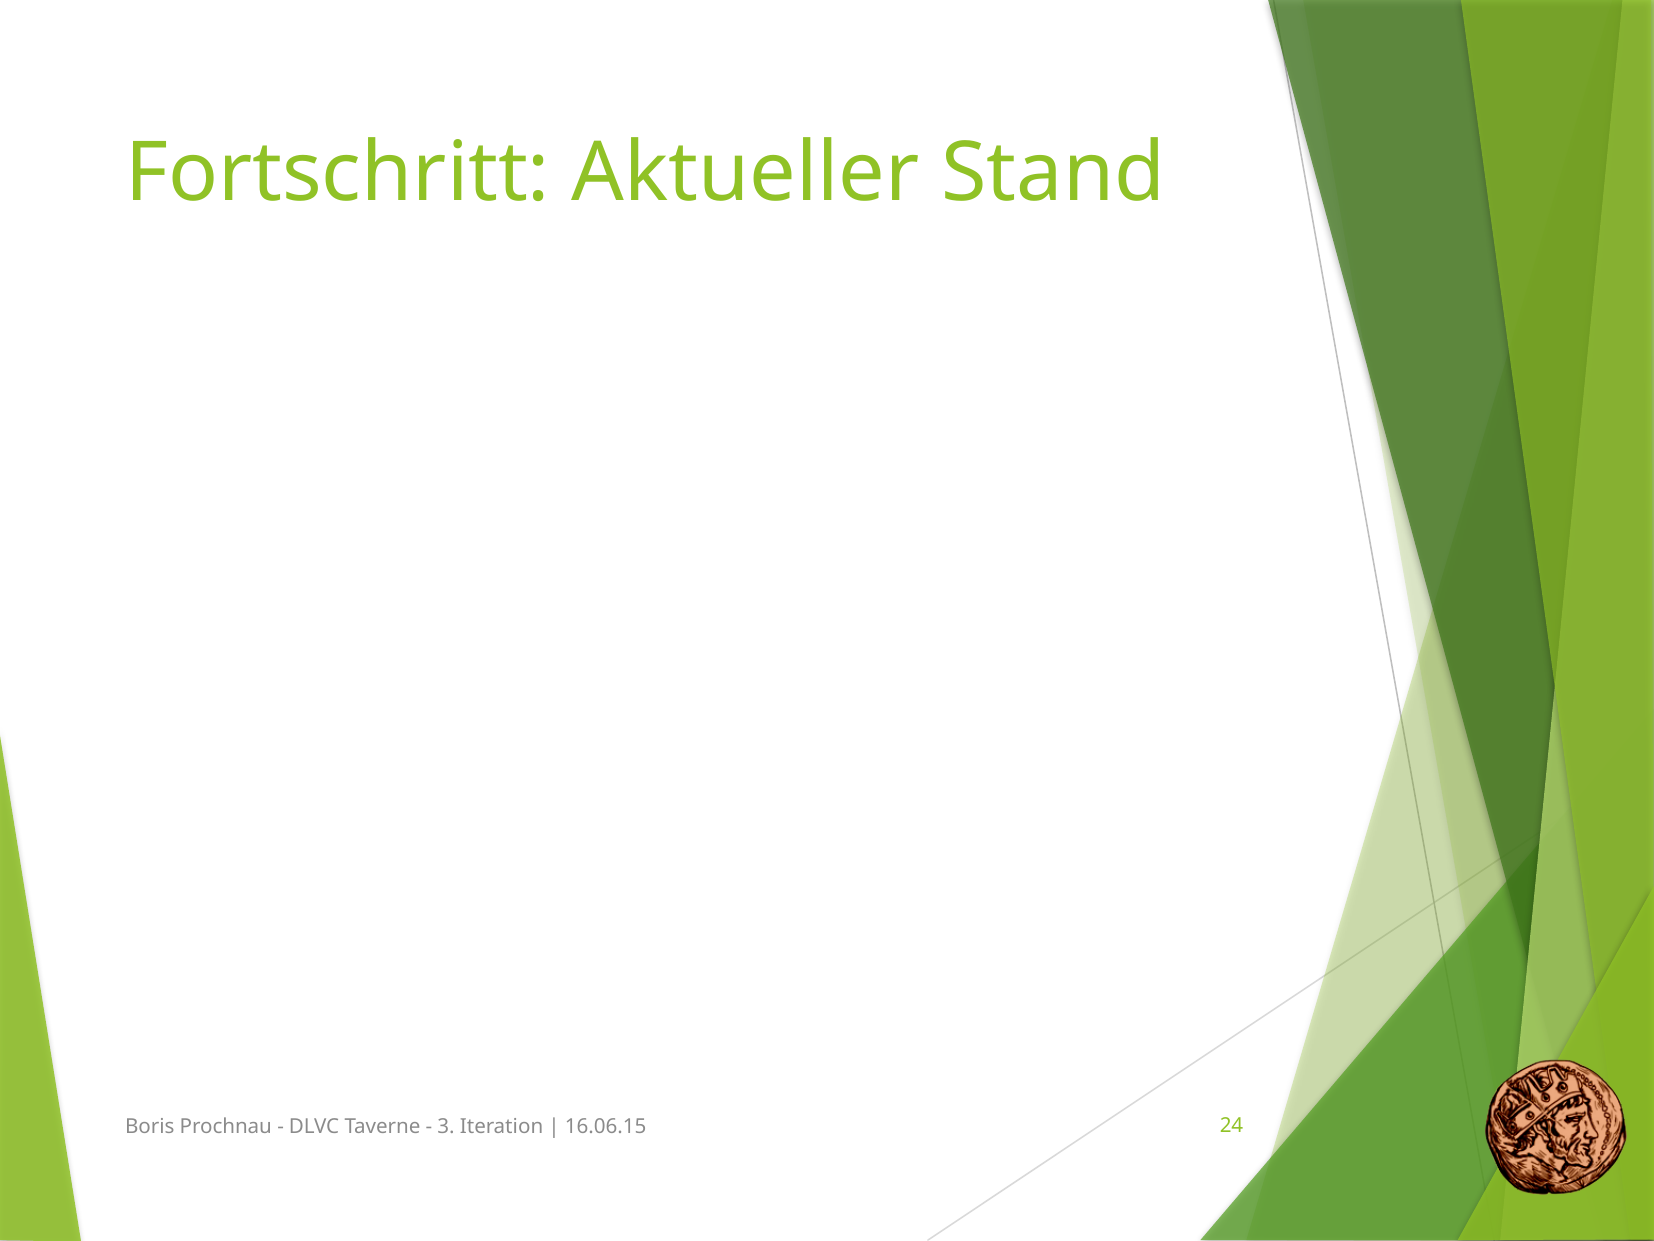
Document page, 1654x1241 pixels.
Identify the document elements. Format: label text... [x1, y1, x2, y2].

title Fortschritt: Aktueller Stand [110, 110, 1259, 350]
footer Boris Prochnau - DLVC Taverne - 3. Iteration | 16.06.15 [110, 1092, 947, 1159]
picture [1483, 1054, 1631, 1197]
slide_number 24 [1165, 1092, 1259, 1159]
